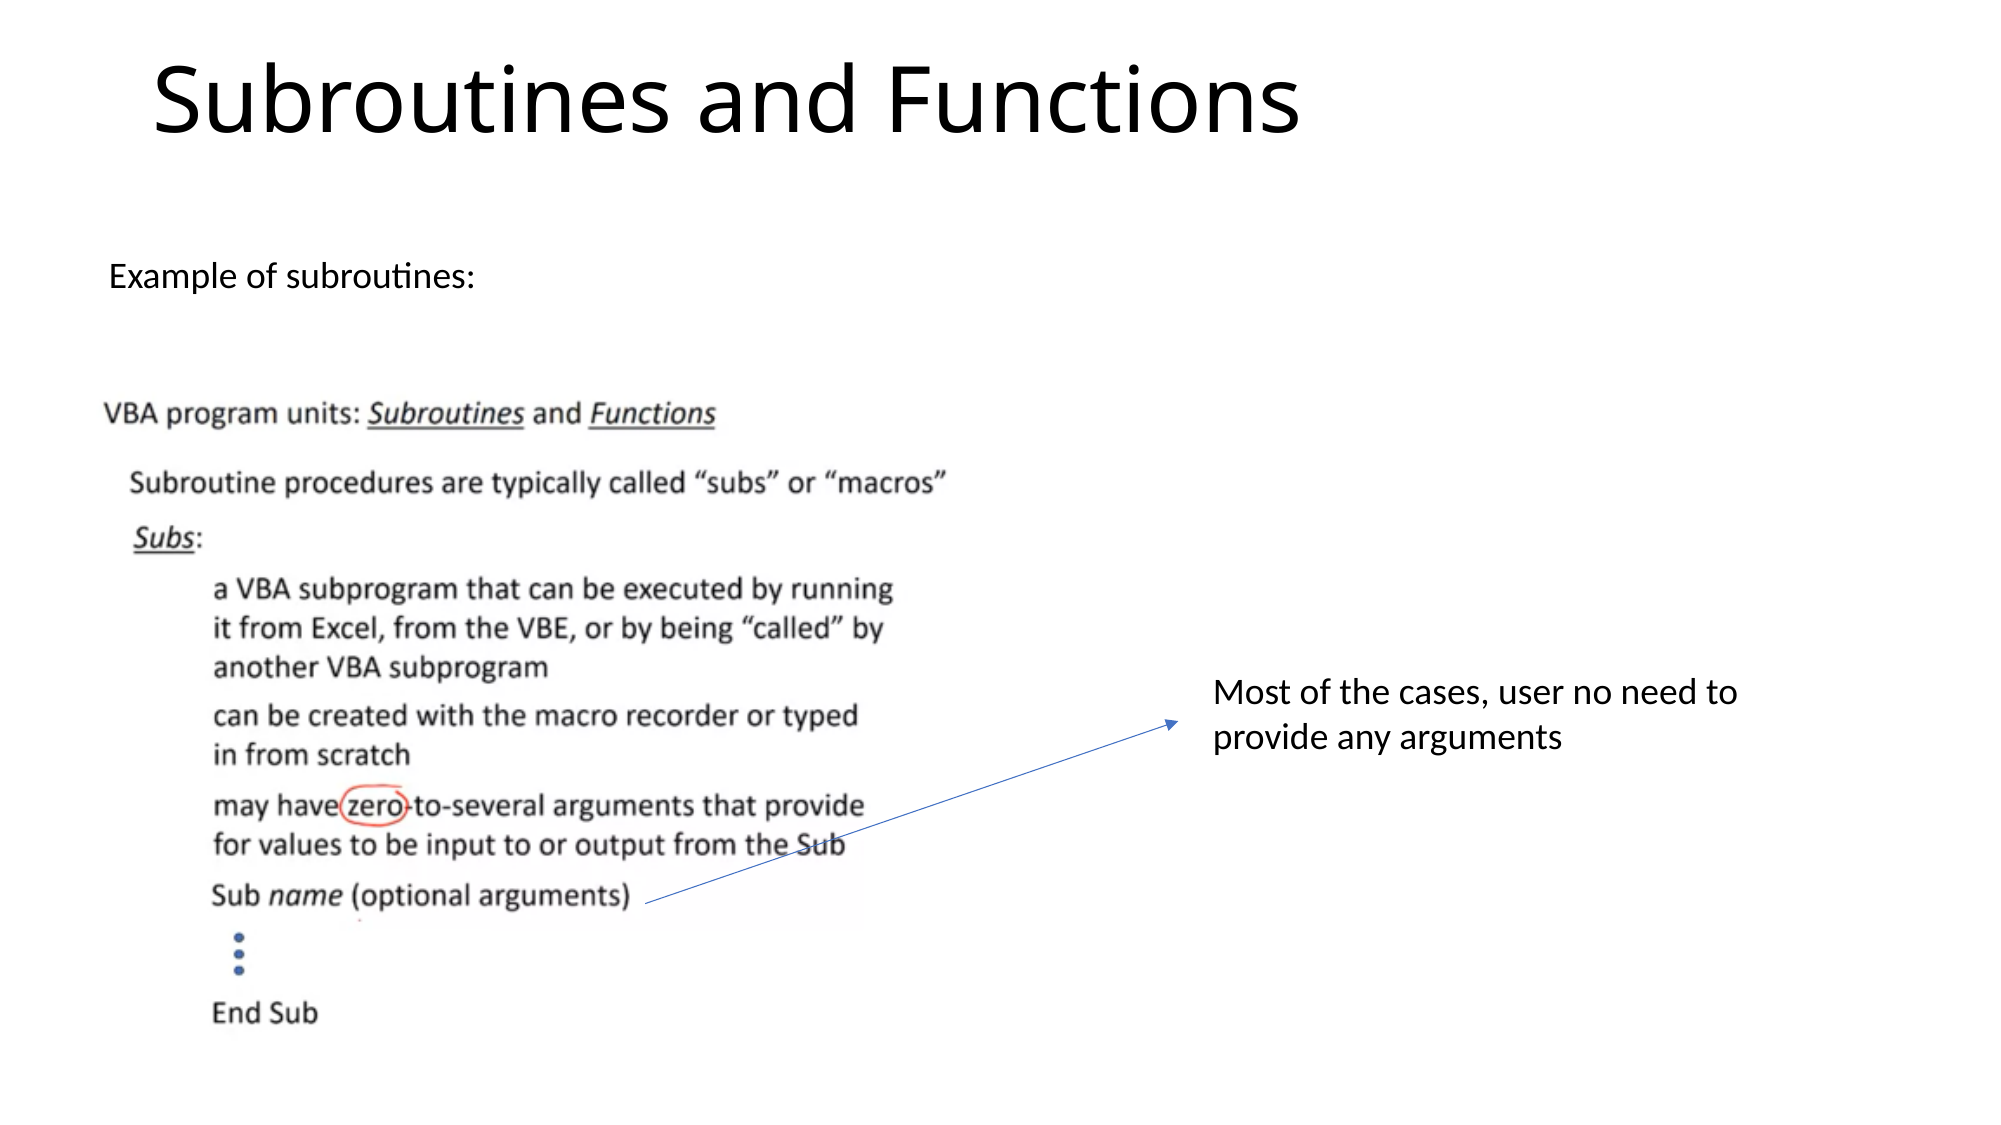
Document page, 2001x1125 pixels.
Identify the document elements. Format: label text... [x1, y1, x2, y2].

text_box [645, 721, 1179, 904]
text_box Example of subroutines: [94, 244, 501, 304]
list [52, 378, 949, 1047]
text_box Most of the cases, user no need to provide any arguments [1198, 659, 1809, 765]
title Subroutines and Functions [137, 0, 1863, 212]
